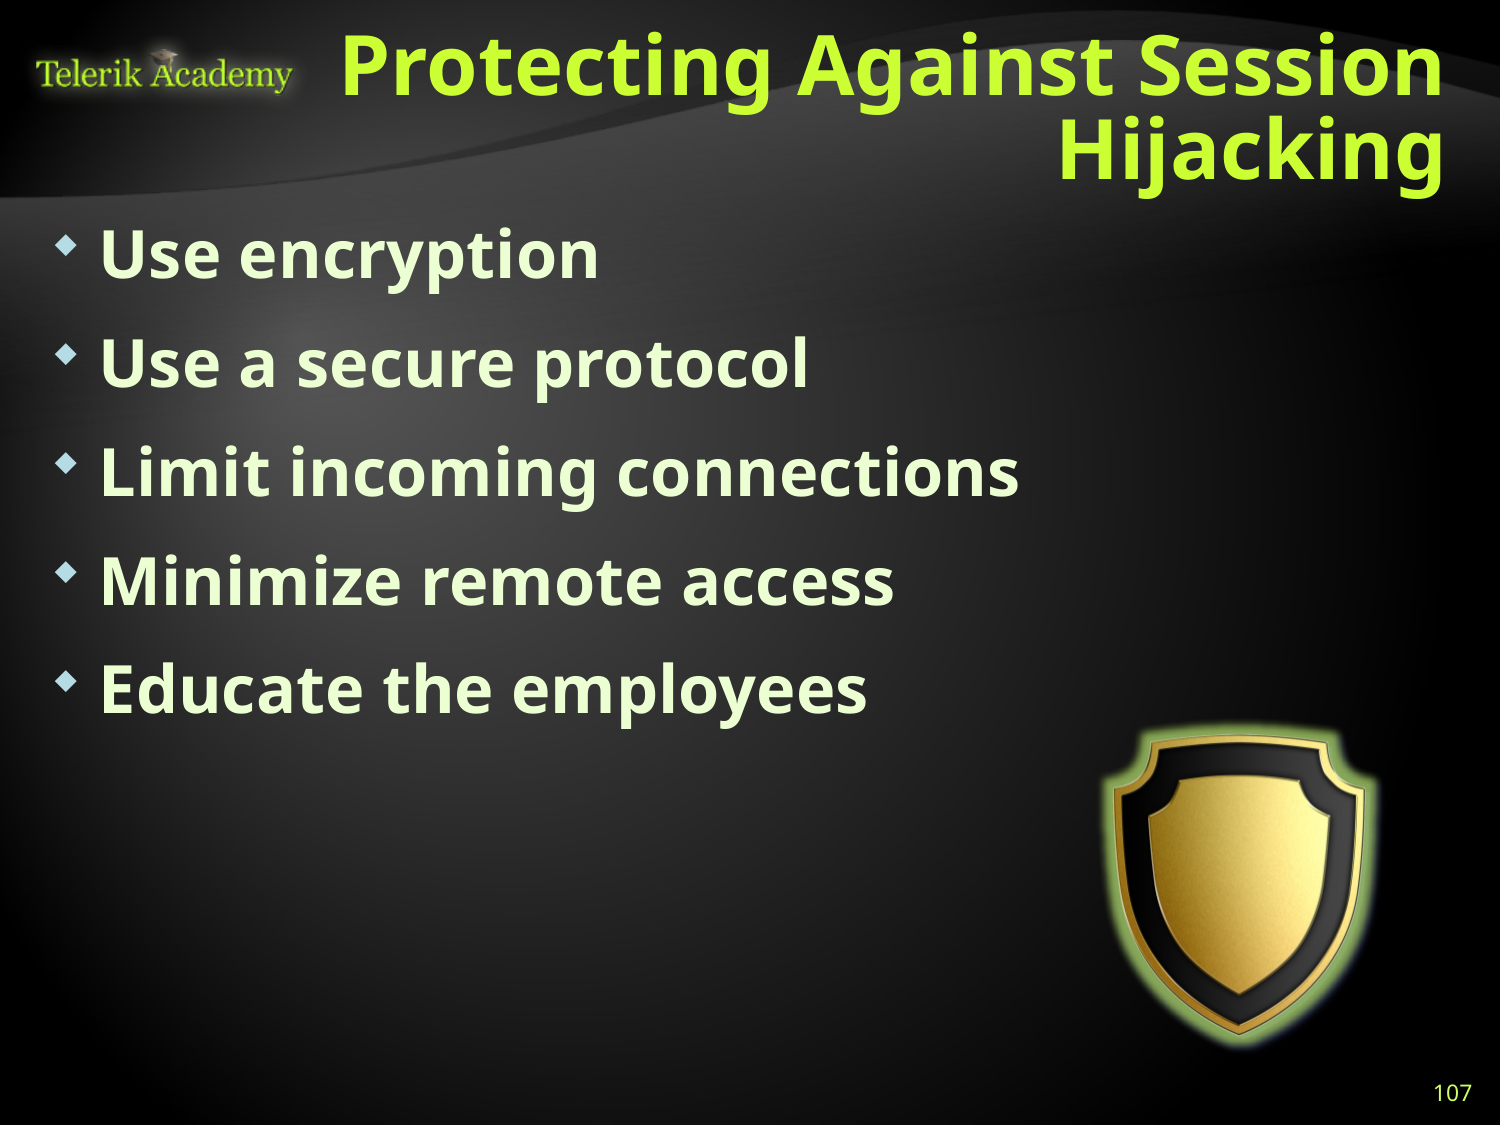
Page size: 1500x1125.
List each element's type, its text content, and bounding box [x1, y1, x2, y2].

picture [0, 0, 1500, 1125]
title Protecting Against Session Hijacking [300, 37, 1463, 188]
list Use encryption Use a secure protocol Limit incoming connections Minimize remote access Educate the employees [37, 200, 1463, 1075]
slide_number 107 [1412, 1074, 1488, 1113]
